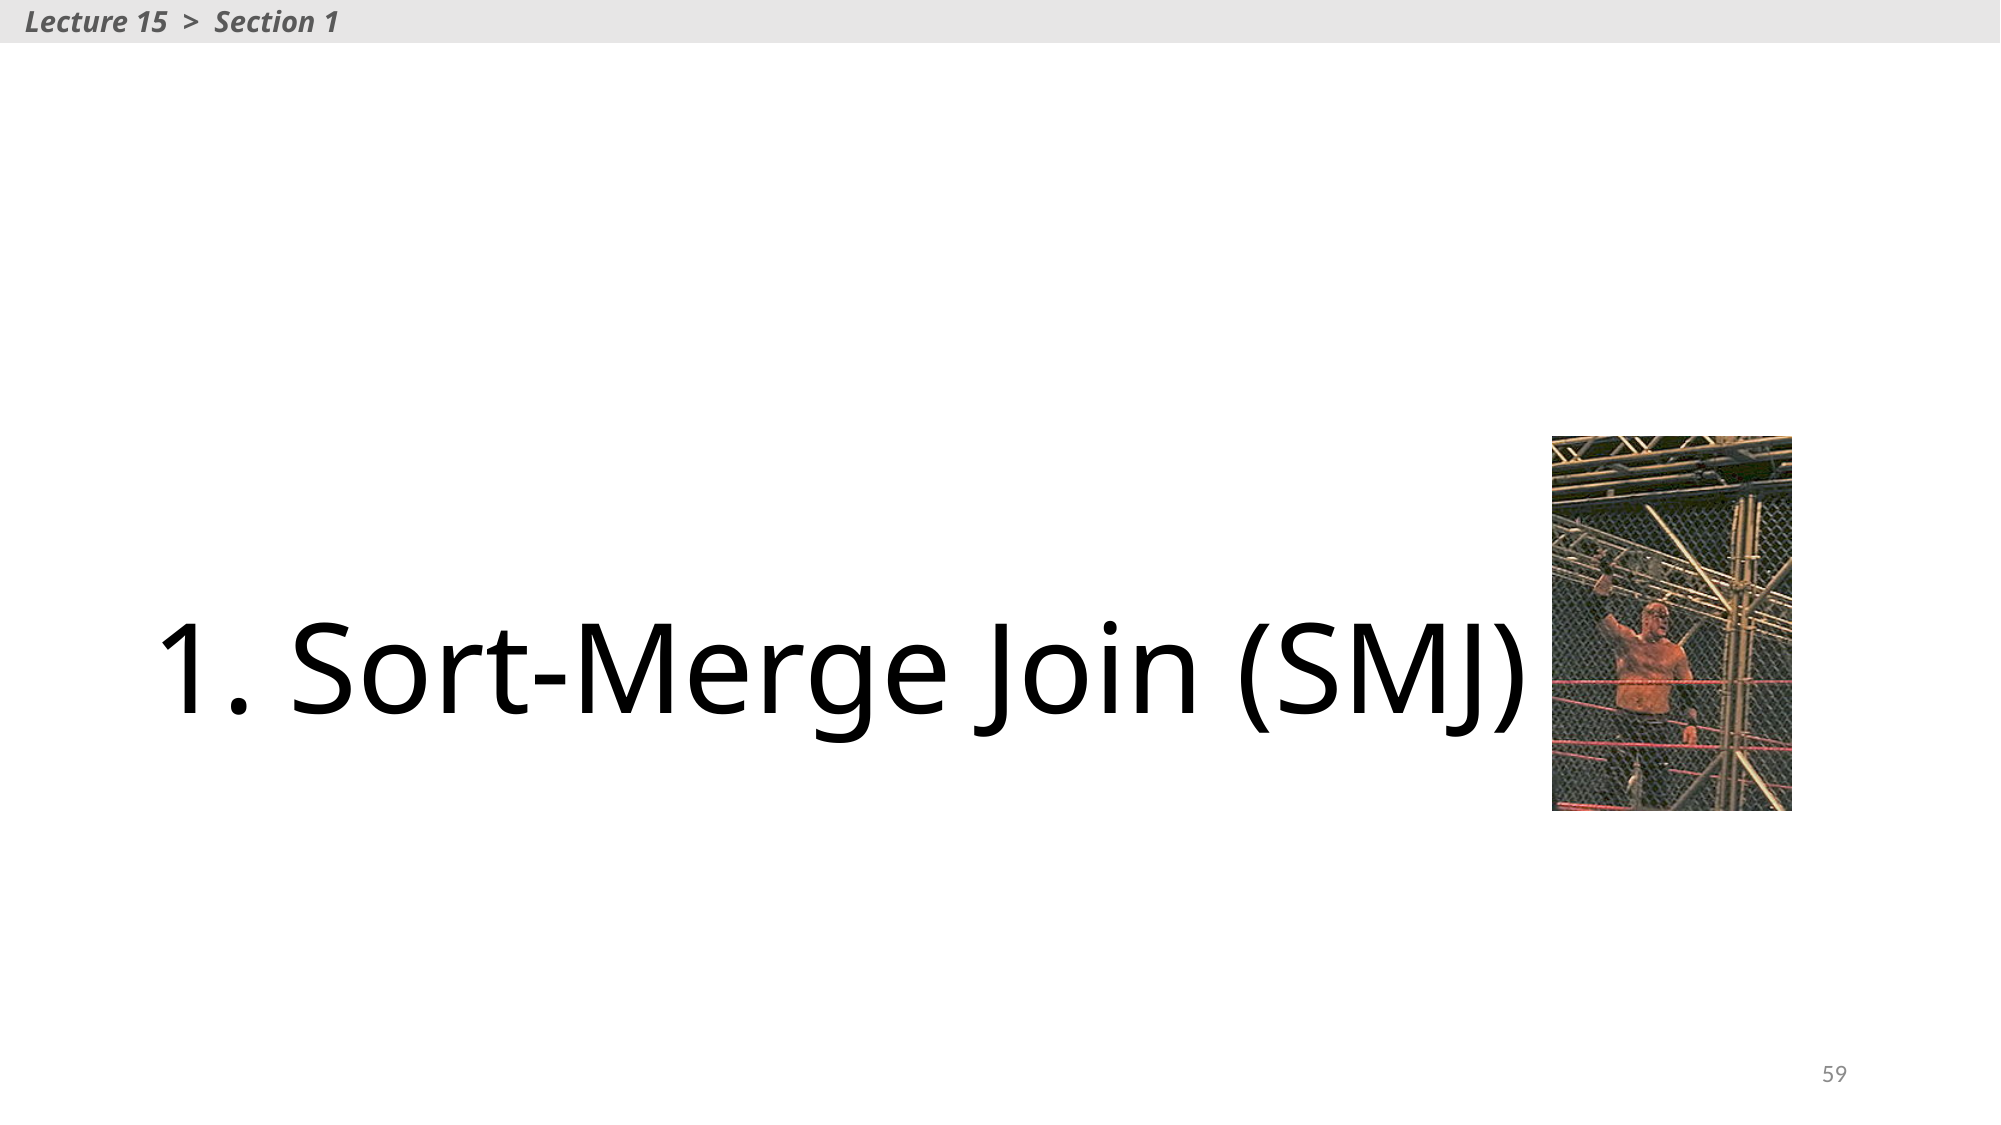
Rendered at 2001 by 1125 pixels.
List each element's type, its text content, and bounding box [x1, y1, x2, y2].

slide_number 59 [1412, 1042, 1863, 1103]
picture [1552, 436, 1792, 811]
title 1. Sort-Merge Join (SMJ) [136, 280, 1862, 749]
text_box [0, 0, 2000, 47]
